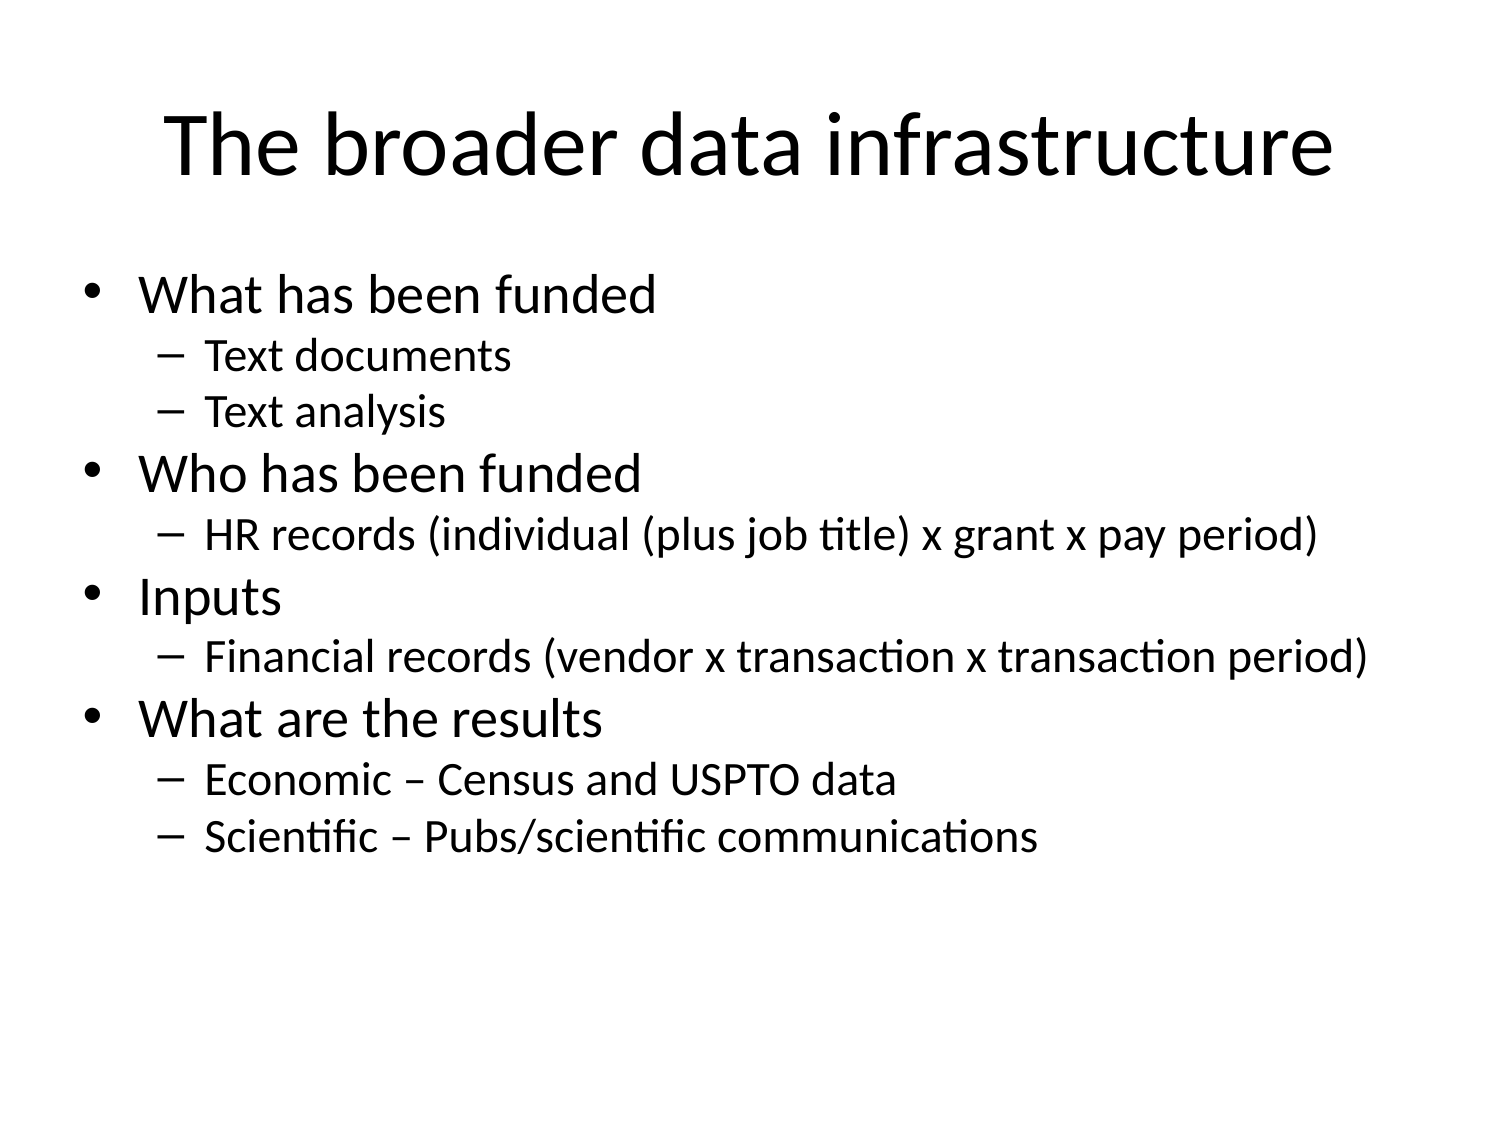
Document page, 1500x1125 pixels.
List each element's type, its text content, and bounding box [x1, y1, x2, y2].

list What has been funded Text documents Text analysis Who has been funded HR records (individual (plus job title) x grant x pay period) Inputs Financial records (vendor x transaction x transaction period) What are the results Economic – Census and USPTO data Scientific – Pubs/scientific communications [74, 261, 1426, 1006]
title The broader data infrastructure [74, 44, 1426, 234]
